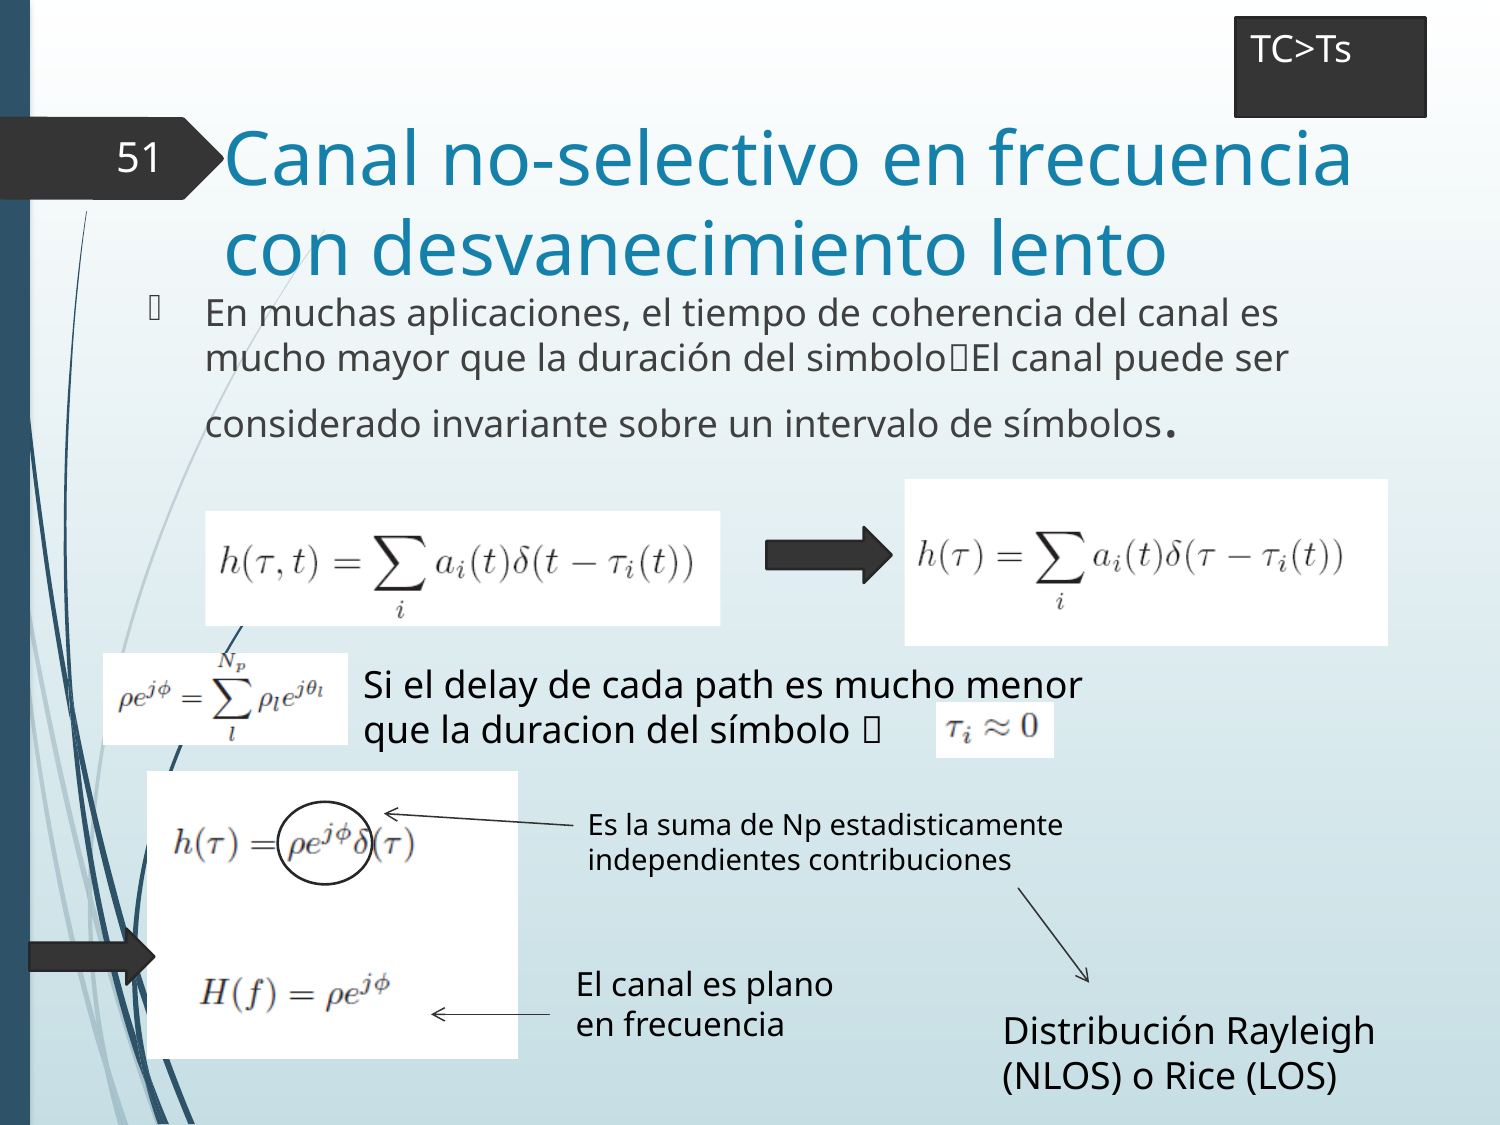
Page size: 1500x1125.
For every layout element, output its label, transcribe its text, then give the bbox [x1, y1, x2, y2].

picture [103, 653, 348, 746]
list En muchas aplicaciones, el tiempo de coherencia del canal es mucho mayor que la duración del simboloEl canal puede ser considerado invariante sobre un intervalo de símbolos. [133, 652, 1386, 1083]
slide_number 51 [83, 129, 180, 190]
list TC>Ts [1234, 16, 1427, 118]
picture [147, 770, 519, 1059]
text_box [28, 927, 142, 986]
text_box El canal es plano en frecuencia [560, 955, 880, 1051]
picture [936, 702, 1054, 758]
text_box Si el delay de cada path es mucho menor que la duracion del símbolo  [348, 653, 1164, 759]
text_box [383, 813, 574, 826]
picture [205, 511, 721, 626]
picture [904, 479, 1389, 646]
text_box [1018, 887, 1090, 983]
title Canal no-selectivo en frecuencia con desvanecimiento lento [208, 102, 1483, 313]
text_box Es la suma de Np estadisticamente independientes contribuciones [572, 798, 1128, 884]
list En muchas aplicaciones, el tiempo de coherencia del canal es mucho mayor que la duración del simboloEl canal puede ser considerado invariante sobre un intervalo de símbolos. [133, 281, 1386, 653]
text_box [765, 525, 893, 585]
text_box Distribución Rayleigh (NLOS) o Rice (LOS) [987, 999, 1484, 1105]
